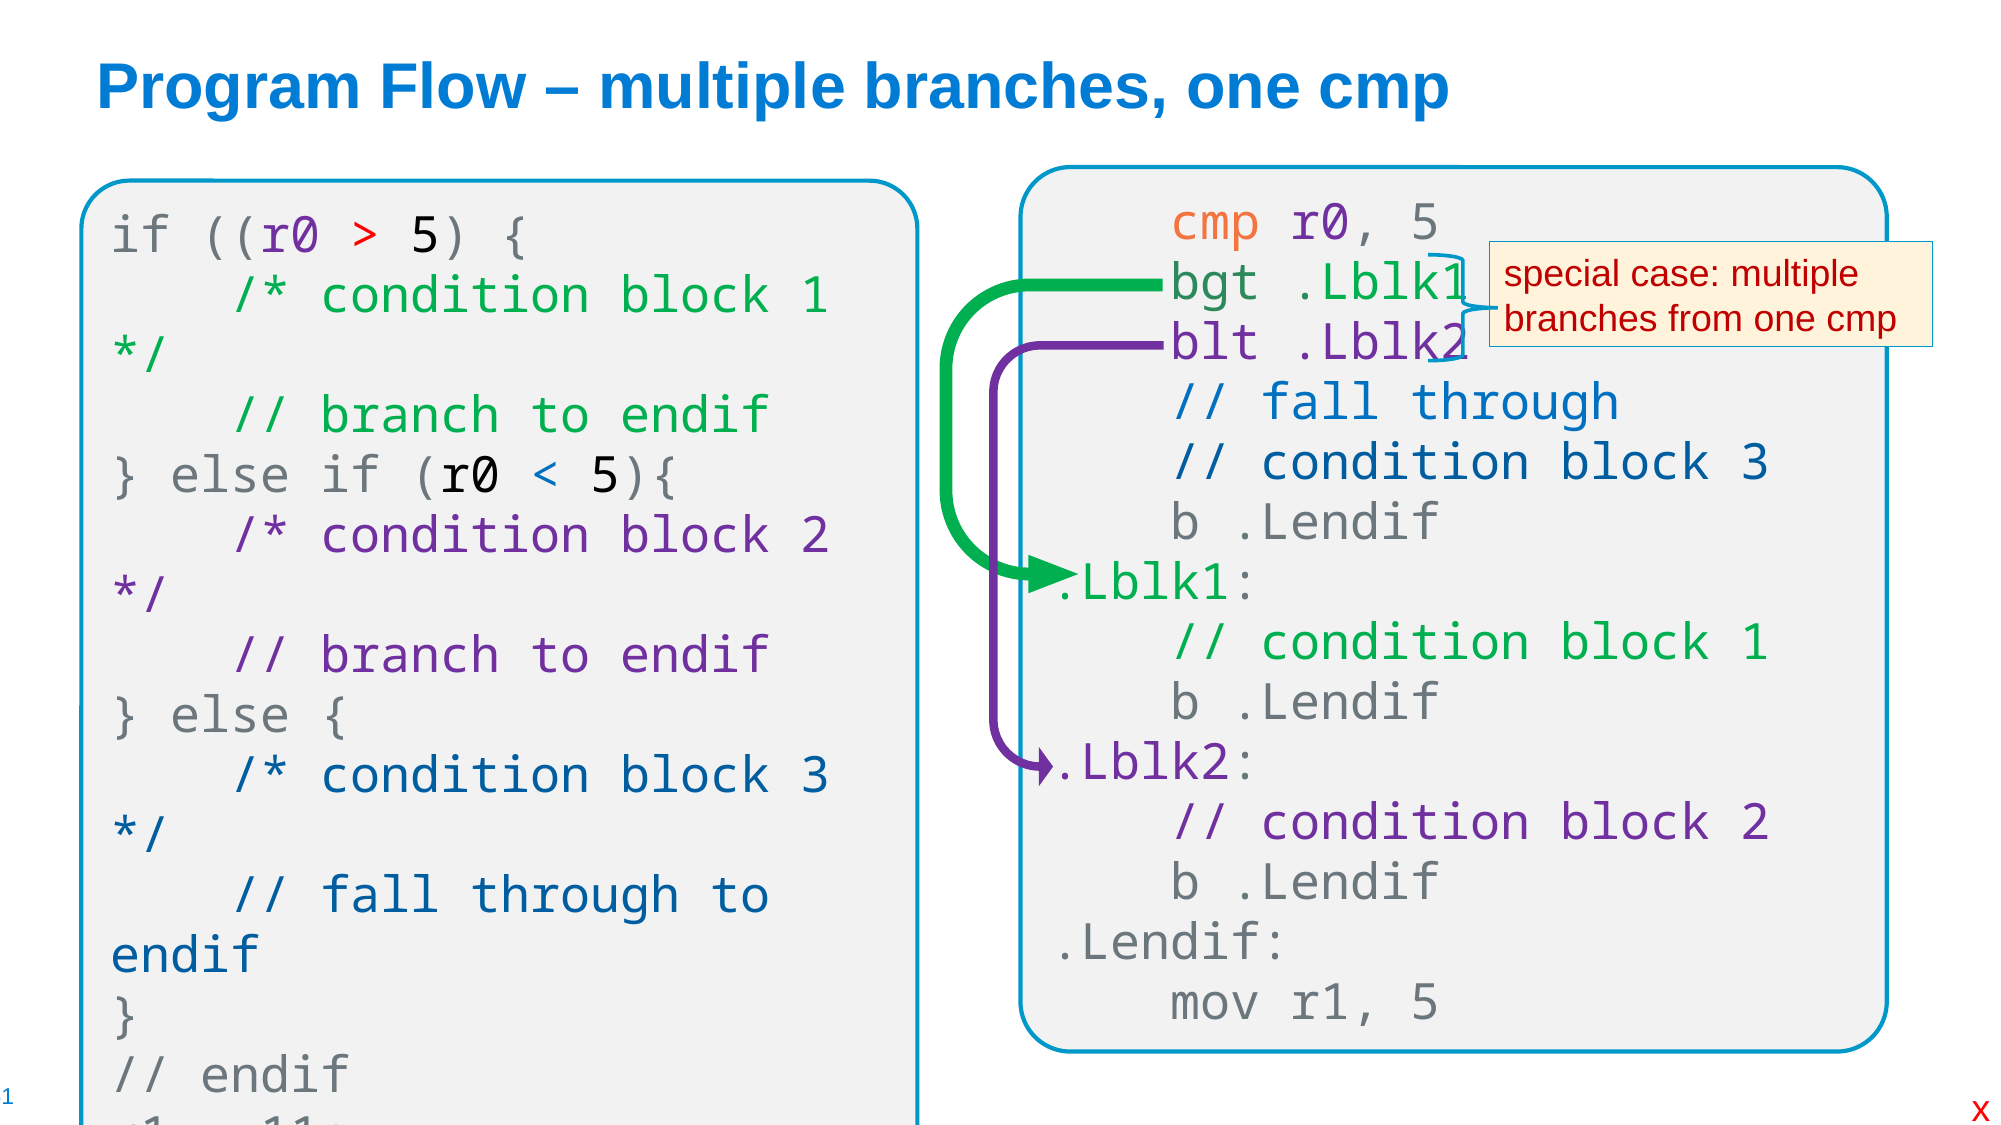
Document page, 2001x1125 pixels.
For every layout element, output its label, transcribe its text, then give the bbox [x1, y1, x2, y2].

text_box cmp r0, 5 bgt .Lblk1 blt .Lblk2 // fall through // condition block 3 b .Lendif .Lblk1: // condition block 1 b .Lendif .Lblk2: // condition block 2 b .Lendif .Lendif: mov r1, 5 [1020, 167, 1887, 1052]
text_box [998, 554, 1079, 594]
text_box if ((r0 > 5) { /* condition block 1 */ // branch to endif } else if (r0 < 5){ /* condition block 2 */ // branch to endif } else { /* condition block 3 */ // fall through to endif } // endif r1 = 11; [81, 180, 918, 1125]
text_box x [1956, 1076, 2000, 1125]
text_box [989, 341, 1164, 787]
title Program Flow – multiple branches, one cmp [81, 13, 1807, 131]
text_box [939, 278, 1163, 571]
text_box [1427, 241, 1933, 361]
